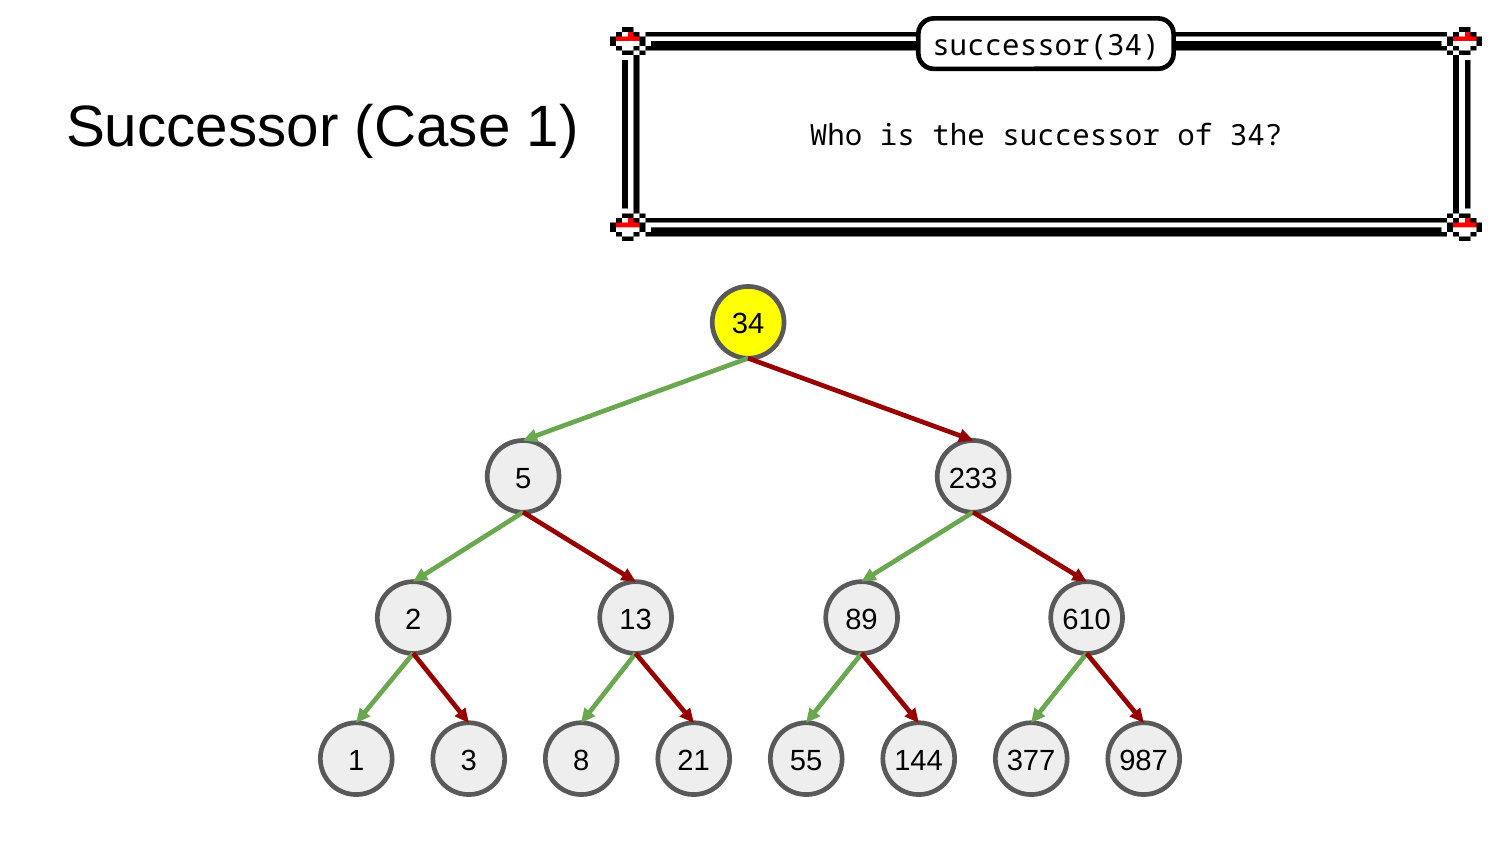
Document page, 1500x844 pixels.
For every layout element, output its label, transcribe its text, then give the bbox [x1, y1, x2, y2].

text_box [610, 18, 1482, 241]
title Successor (Case 1) [51, 72, 605, 167]
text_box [747, 358, 974, 441]
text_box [522, 511, 636, 582]
text_box 377 [995, 723, 1068, 795]
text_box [412, 653, 469, 723]
text_box 3 [432, 723, 505, 795]
text_box 233 [937, 440, 1010, 510]
text_box 5 [487, 441, 560, 510]
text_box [972, 511, 1087, 582]
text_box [522, 358, 745, 441]
text_box 144 [882, 723, 955, 795]
text_box 987 [1107, 723, 1180, 795]
text_box 610 [1050, 581, 1123, 651]
text_box 1 [320, 723, 393, 795]
text_box 55 [770, 723, 843, 795]
text_box 13 [599, 581, 672, 651]
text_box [412, 511, 521, 582]
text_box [1086, 653, 1144, 723]
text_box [635, 653, 694, 723]
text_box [1030, 653, 1084, 723]
text_box 21 [657, 722, 730, 795]
text_box 8 [545, 723, 618, 795]
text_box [355, 653, 410, 723]
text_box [805, 653, 859, 723]
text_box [861, 511, 971, 582]
text_box 34 [712, 286, 785, 356]
text_box 2 [377, 582, 450, 651]
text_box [581, 653, 633, 723]
text_box 89 [825, 582, 898, 651]
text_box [861, 653, 919, 723]
